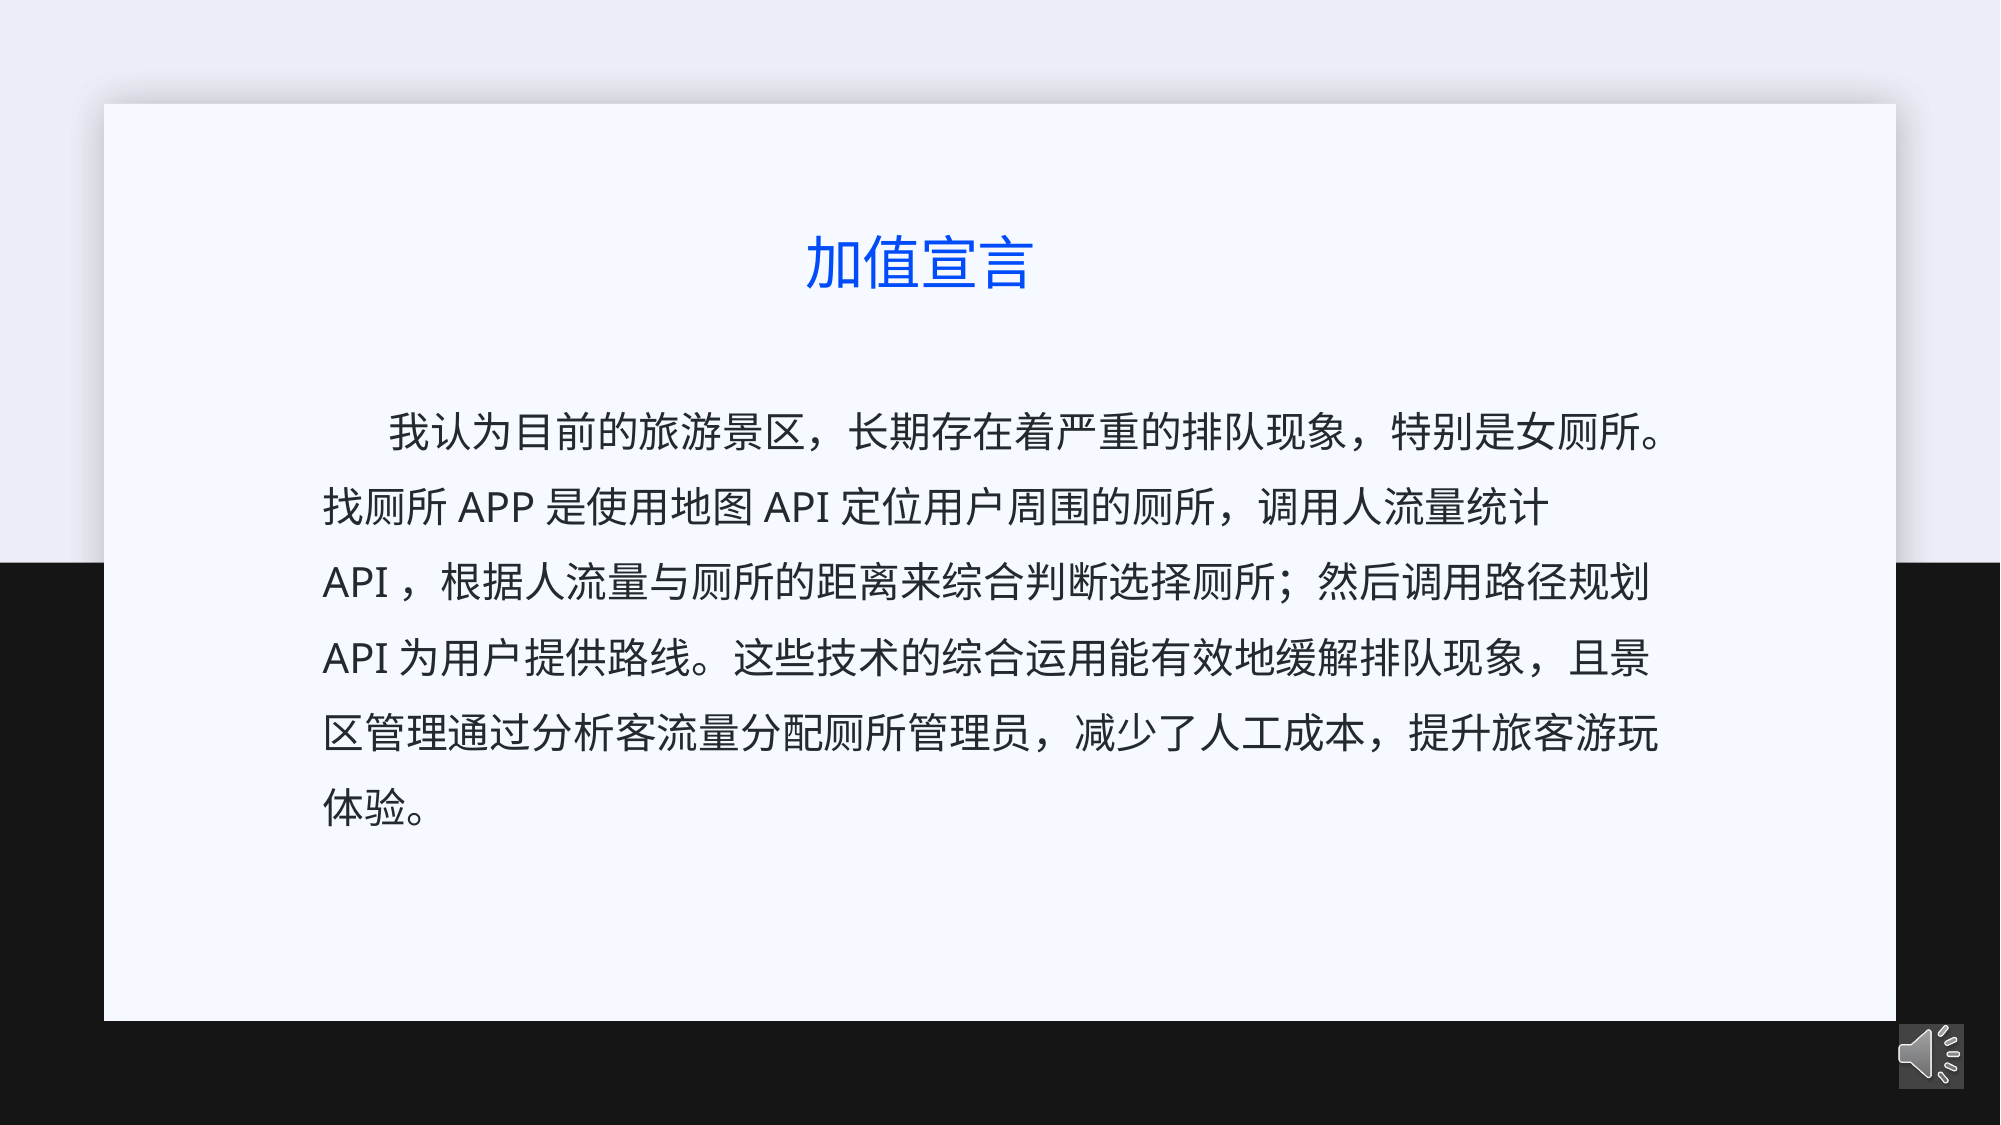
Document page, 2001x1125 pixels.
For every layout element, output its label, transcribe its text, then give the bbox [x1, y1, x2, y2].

list 我认为目前的旅游景区，长期存在着严重的排队现象，特别是女厕所。找厕所APP是使用地图API定位用户周围的厕所，调用人流量统计API，根据人流量与厕所的距离来综合判断选择厕所；然后调用路径规划API为用户提供路线。这些技术的综合运用能有效地缓解排队现象，且景区管理通过分析客流量分配厕所管理员，减少了人工成本，提升旅客游玩体验。 [307, 337, 1693, 875]
picture [1897, 1022, 1966, 1091]
title 加值宣言 [790, 217, 2000, 314]
